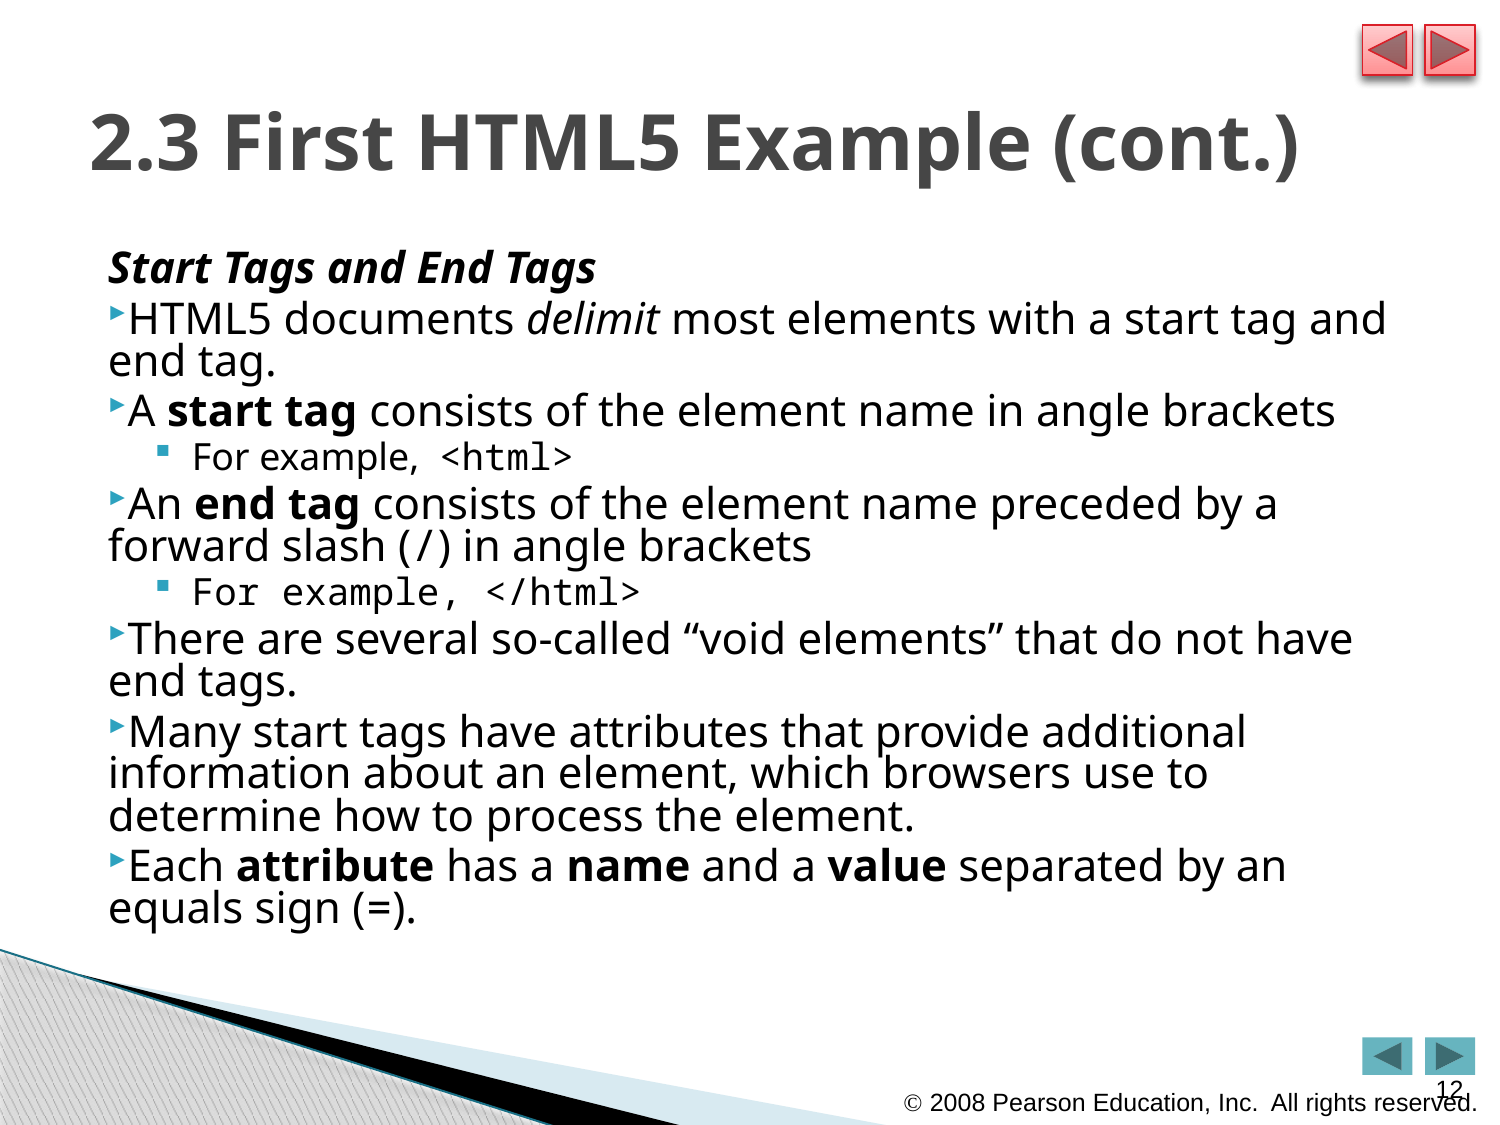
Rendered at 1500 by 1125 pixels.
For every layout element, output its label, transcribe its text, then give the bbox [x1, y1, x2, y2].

list Start Tags and End Tags HTML5 documents delimit most elements with a start tag and end tag. A start tag consists of the element name in angle brackets For example, <html> An end tag consists of the element name preceded by a forward slash (/) in angle brackets For example, </html> There are several so-called “void elements” that do not have end tags. Many start tags have attributes that provide additional information about an element, which browsers use to determine how to process the element. Each attribute has a name and a value separated by an equals sign (=). [75, 242, 1425, 986]
title 2.3 First HTML5 Example (cont.) [75, 45, 1425, 233]
slide_number 12 [1418, 1051, 1479, 1112]
